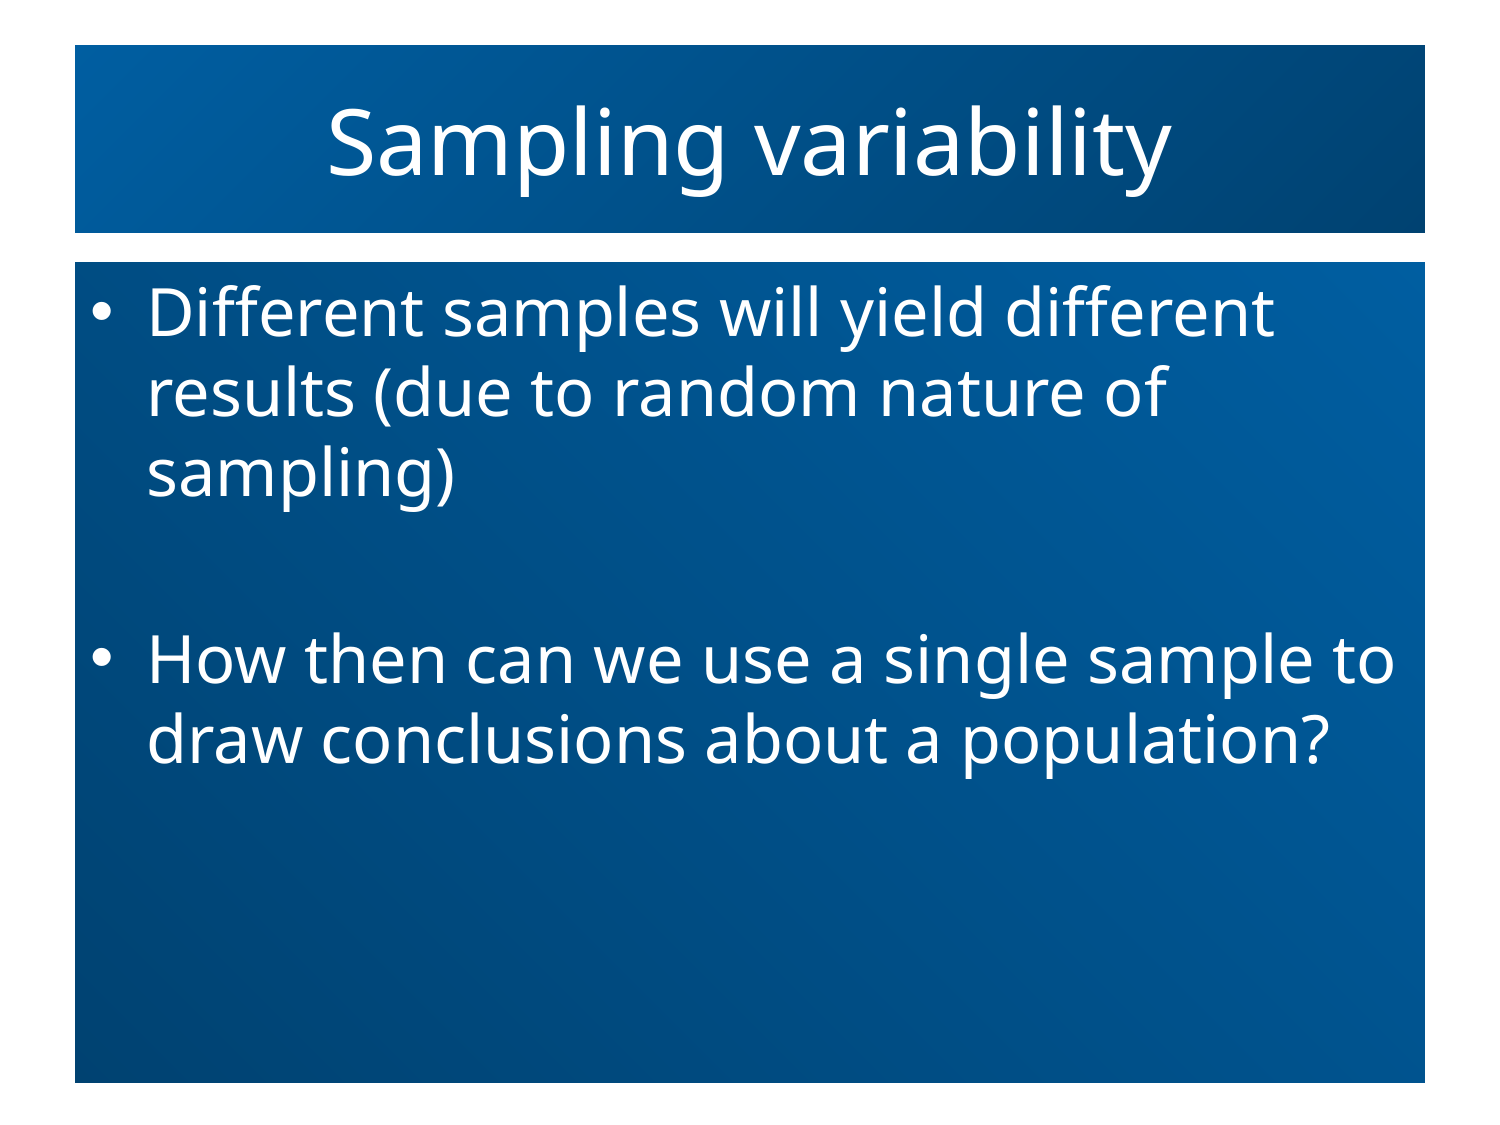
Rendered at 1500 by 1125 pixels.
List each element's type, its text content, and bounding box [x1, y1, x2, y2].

title Sampling variability [75, 45, 1425, 233]
list Different samples will yield different results (due to random nature of sampling) How then can we use a single sample to draw conclusions about a population? [75, 262, 1425, 1083]
